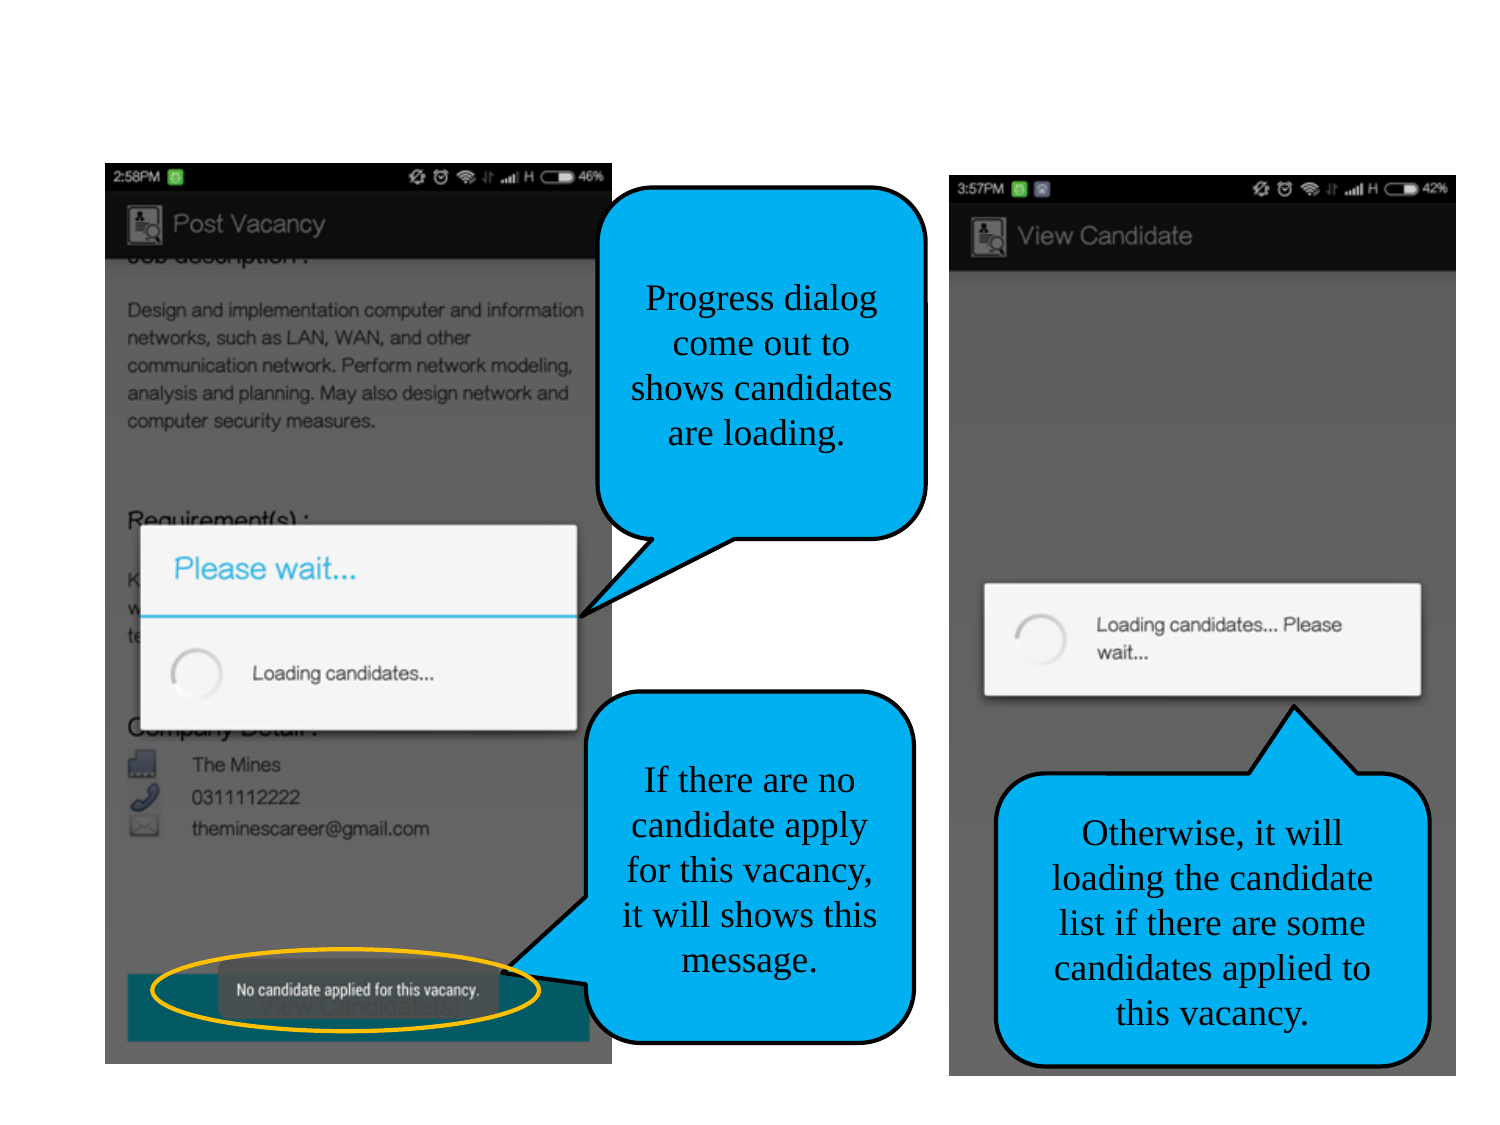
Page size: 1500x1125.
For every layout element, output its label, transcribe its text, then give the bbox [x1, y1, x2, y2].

picture [105, 163, 612, 1065]
text_box Progress dialog come out to shows candidates are loading. [618, 185, 928, 601]
text_box If there are no candidate apply for this vacancy, it will shows this message. [618, 689, 917, 1046]
picture [948, 175, 1456, 1076]
